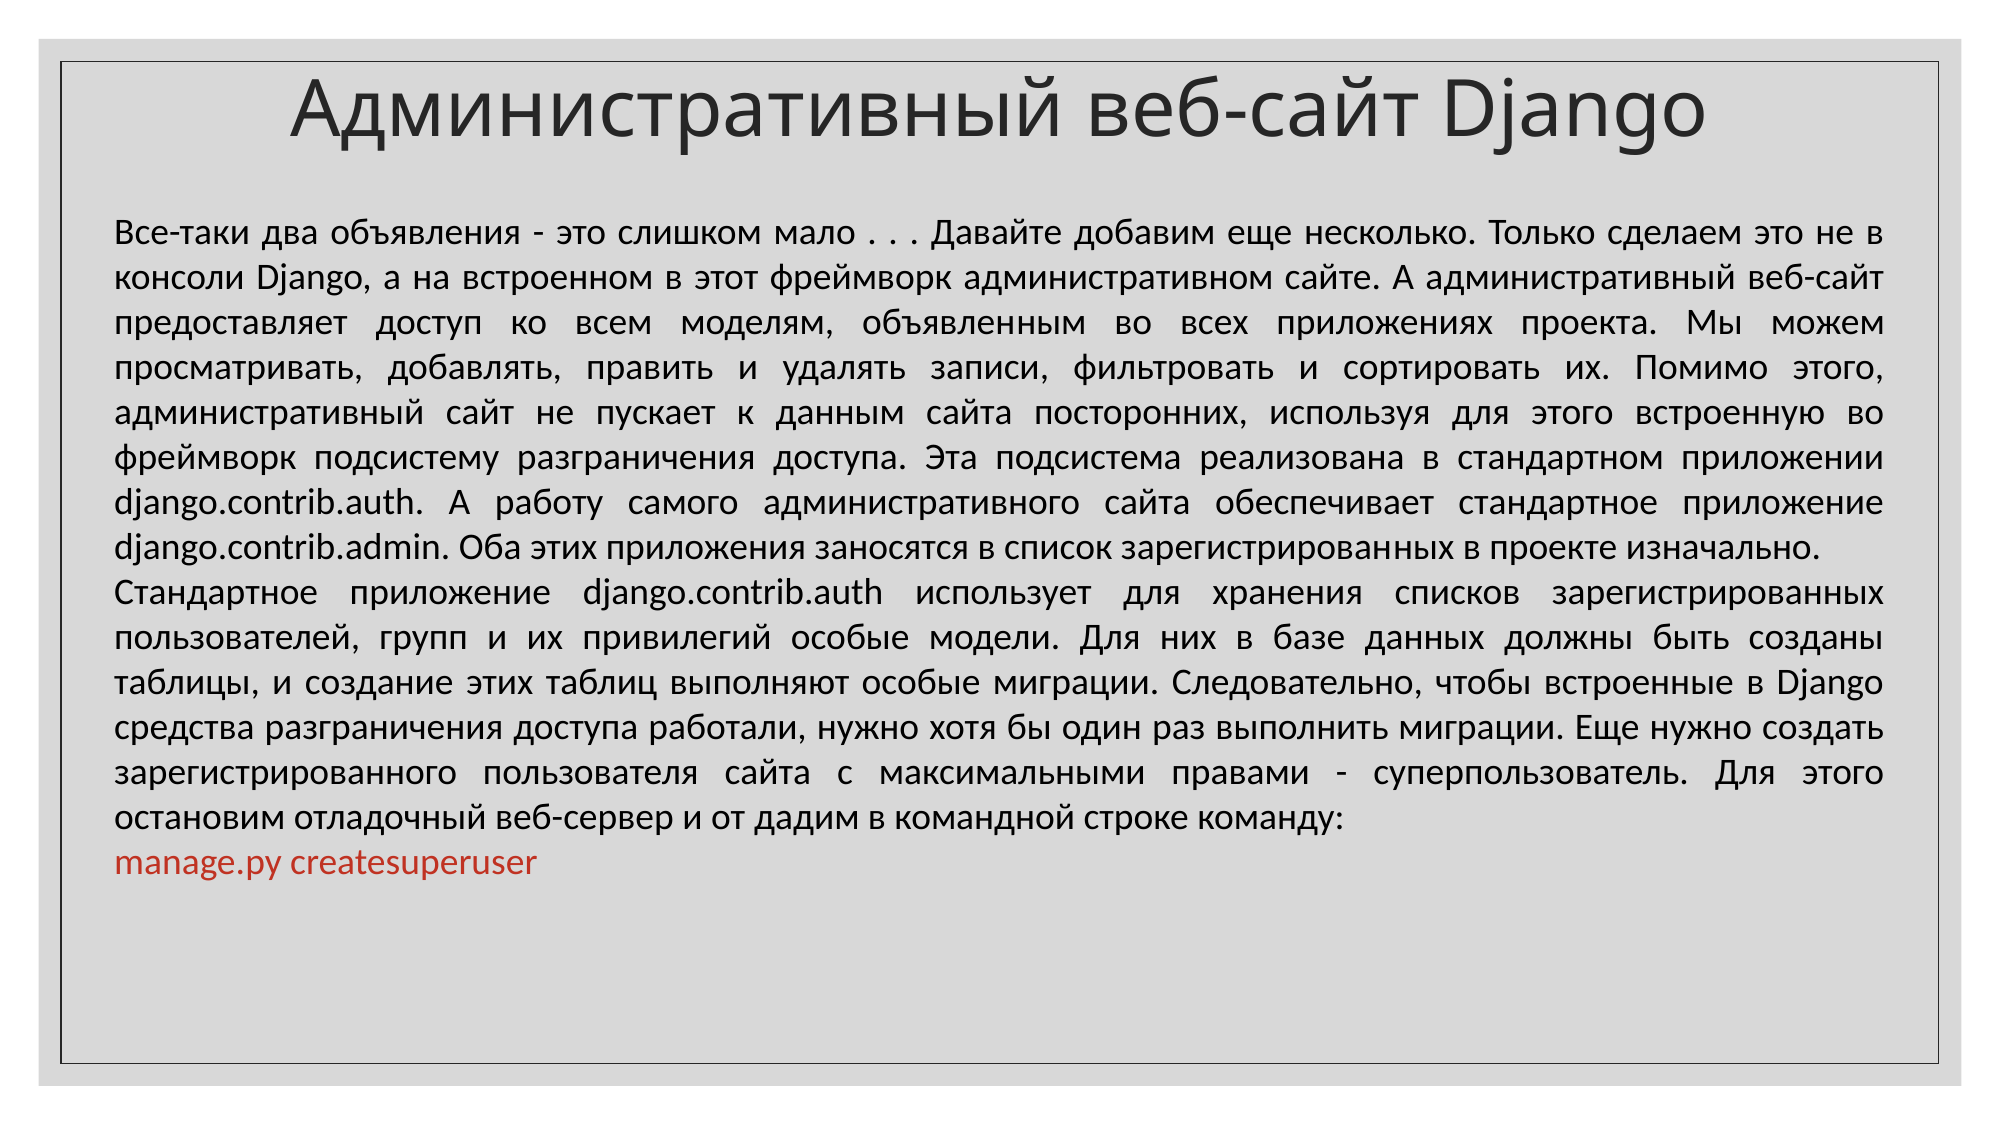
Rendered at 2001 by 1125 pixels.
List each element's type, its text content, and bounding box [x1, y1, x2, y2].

text_box Все-таки два объявления - это слишком мало . . . Давайте добавим еще несколько. Только сделаем это не в консоли Django, а на встроенном в этот фреймворк административном сайте. А административный веб-сайт предоставляет доступ ко всем моделям, объявлен­ным во всех приложениях проекта. Мы можем просматривать, добавлять, править и удалять записи, фильтровать и сортировать их. Помимо этого, административный сайт не пускает к данным сайта посторонних, используя для этого встроенную во фреймворк подсистему разграничения доступа. Эта подсистема реализована в стандартном приложении django.contrib.auth. А работу самого административного сайта обеспечивает стандартное приложение django.contrib.admin. Оба этих приложения заносятся в список зарегистрирован­ных в проекте изначально. Стандартное приложение django.contrib.auth использует для хранения списков зарегистрированных пользователей, групп и их привилегий особые модели. Для них в базе данных должны быть созданы таблицы, и создание этих таблиц выполняют особые миграции. Следовательно, чтобы встроенные в Django средства разграничения доступа работали, нужно хотя бы один раз выполнить миграции. Еще нужно создать зарегистрированного пользователя сайта с максимальными правами - суперпользователь. Для этого остановим отладочный веб-сервер и от­ дадим в командной строке команду: manage.py createsuperuser [106, 199, 1894, 890]
text_box Административный веб-сайт Django [282, 60, 1718, 162]
